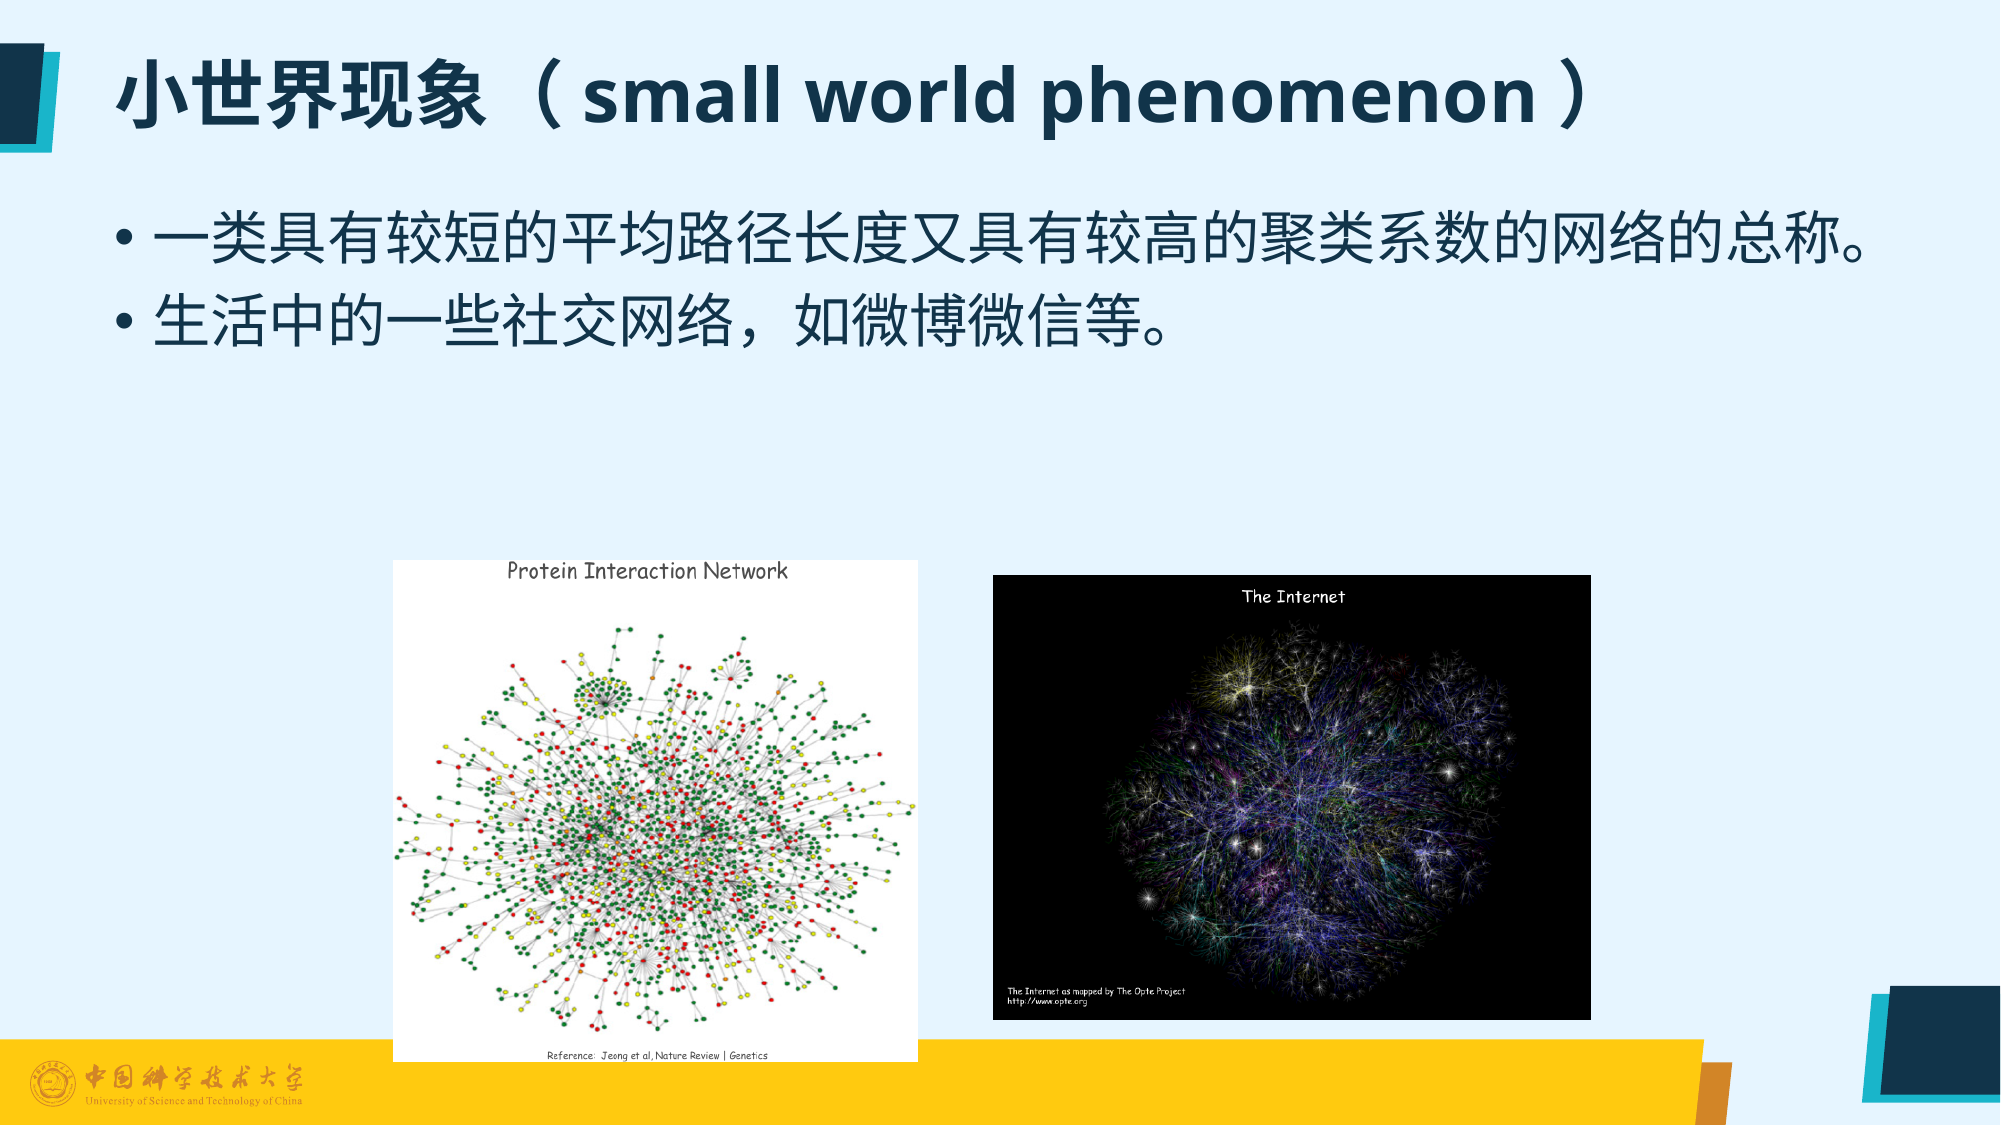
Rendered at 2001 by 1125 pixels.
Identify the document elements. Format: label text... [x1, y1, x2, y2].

title 小世界现象（small world phenomenon） [99, 43, 1863, 153]
list 一类具有较短的平均路径长度又具有较高的聚类系数的网络的总称。 生活中的一些社交网络，如微博微信等。 [99, 201, 1862, 973]
picture [993, 575, 1591, 1020]
picture [393, 560, 918, 1062]
